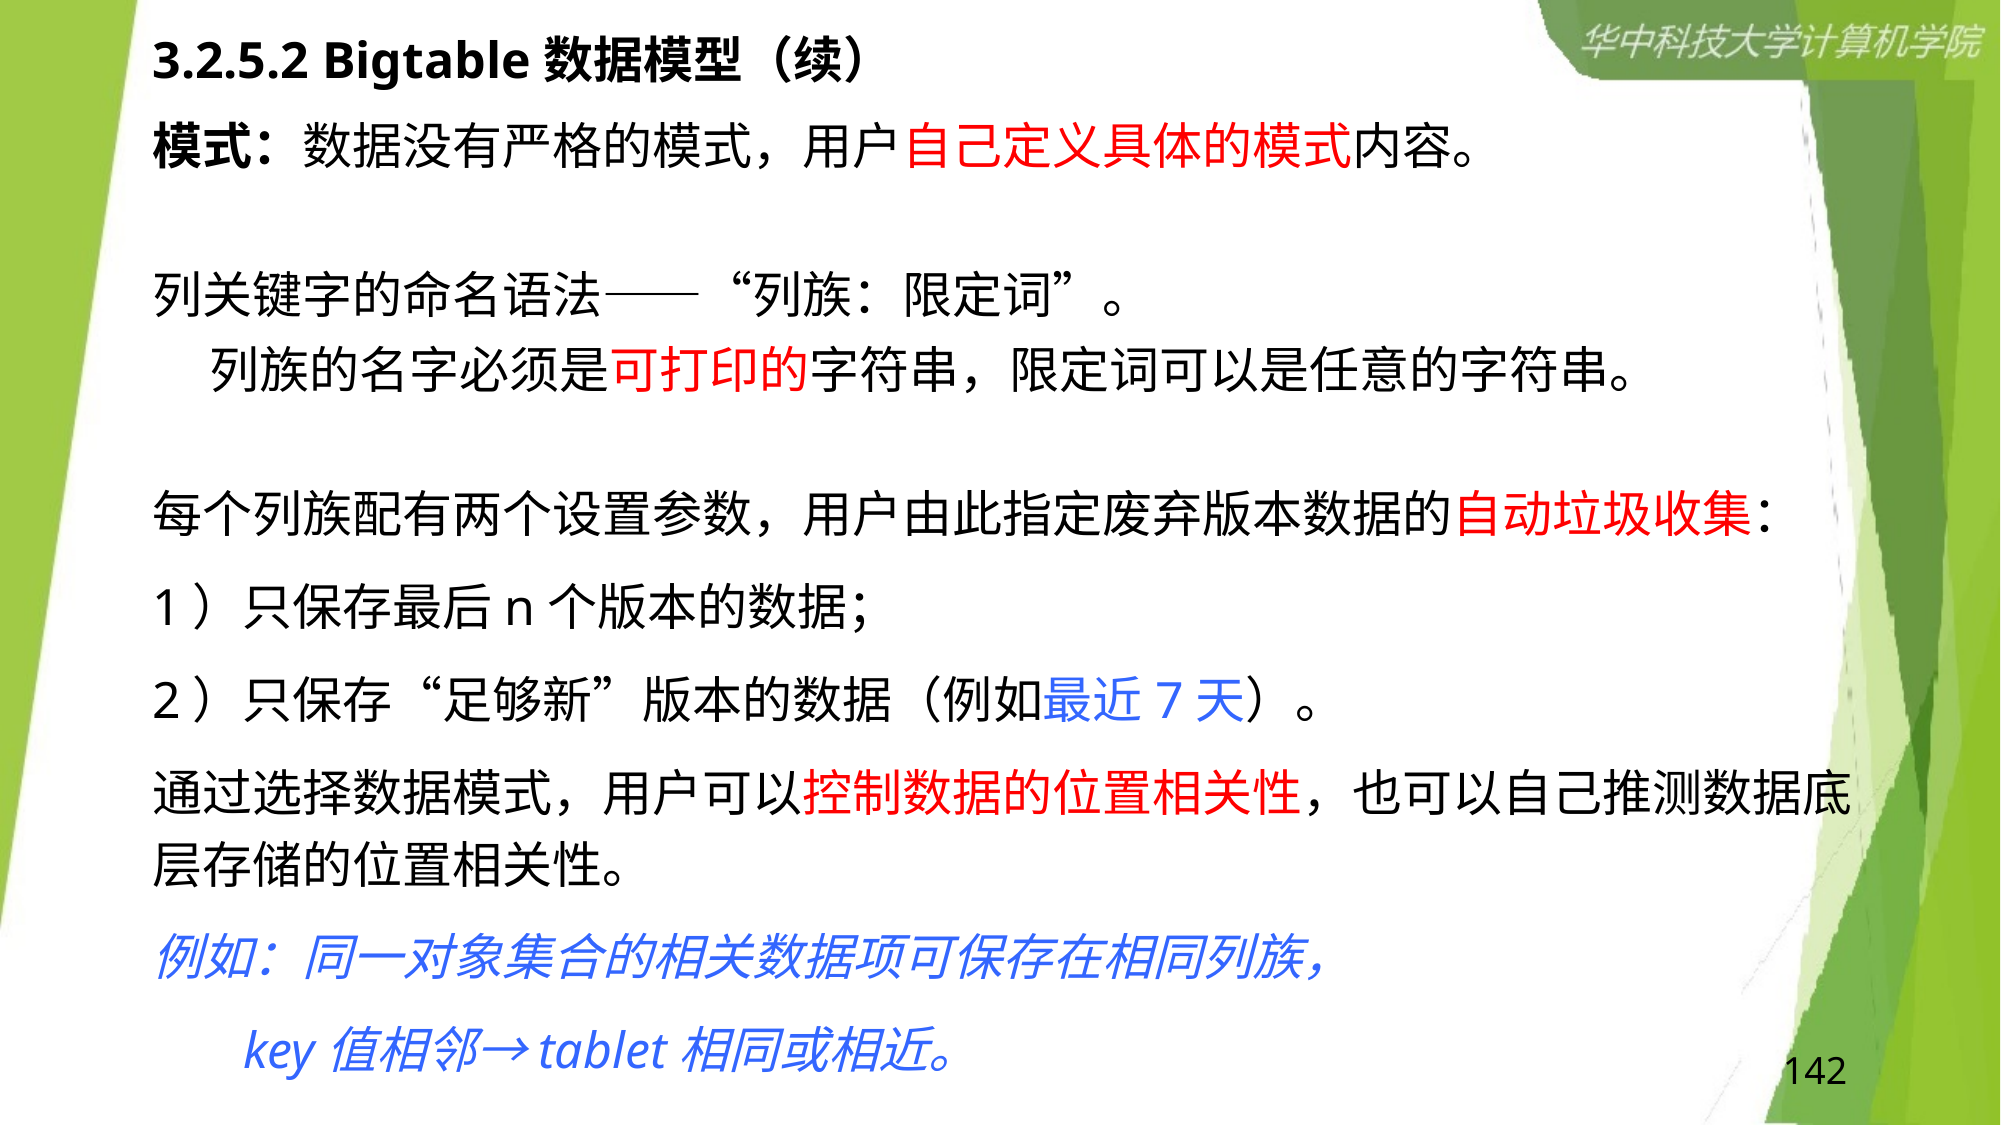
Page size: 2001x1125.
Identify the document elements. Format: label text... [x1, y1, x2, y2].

picture [0, 0, 2001, 1125]
list 模式：数据没有严格的模式，用户自己定义具体的模式内容。 列关键字的命名语法——“列族：限定词”。 列族的名字必须是可打印的字符串，限定词可以是任意的字符串。 每个列族配有两个设置参数，用户由此指定废弃版本数据的自动垃圾收集： 1）只保存最后n个版本的数据； 2）只保存“足够新”版本的数据（例如最近7天）。 通过选择数据模式，用户可以控制数据的位置相关性，也可以自己推测数据底层存储的位置相关性。 例如：同一对象集合的相关数据项可保存在相同列族， key值相邻→tablet相同或相近。 可以通过BigTable的模式参数来控制数据的存放位置：内存或硬盘。 [137, 94, 1891, 1060]
slide_number 142 [1412, 1042, 1863, 1103]
title 3.2.5.2 Bigtable数据模型（续） [137, 7, 1863, 94]
